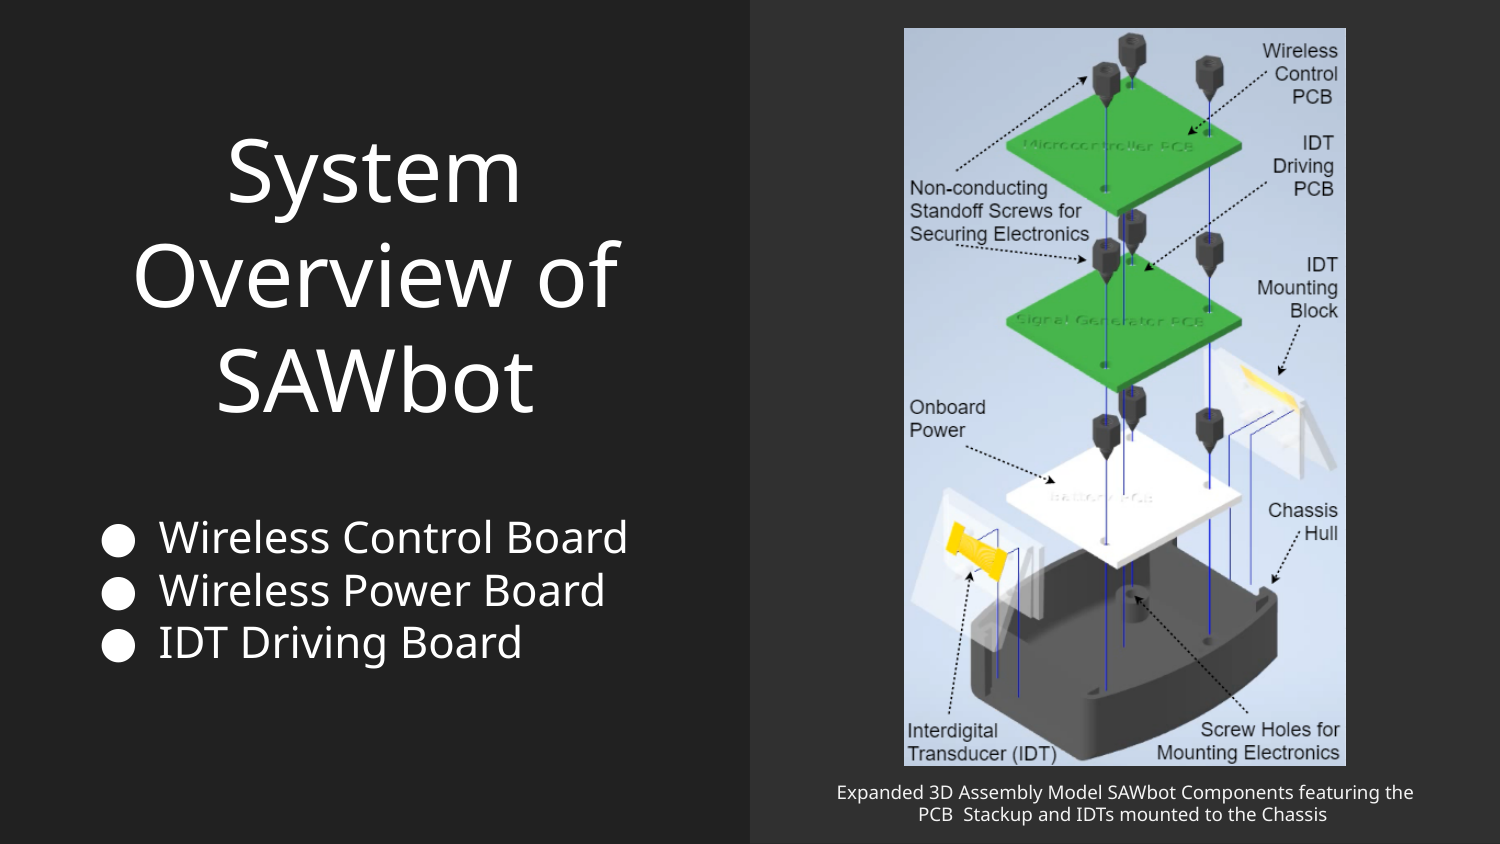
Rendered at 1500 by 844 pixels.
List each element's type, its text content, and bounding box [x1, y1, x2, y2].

title System Overview of SAWbot [43, 202, 708, 446]
subtitle Wireless Control Board Wireless Power Board IDT Driving Board [68, 494, 776, 698]
text_box Expanded 3D Assembly Model SAWbot Components featuring the PCB Stackup and IDTs mounted to the Chassis [814, 765, 1436, 844]
picture [904, 27, 1346, 766]
